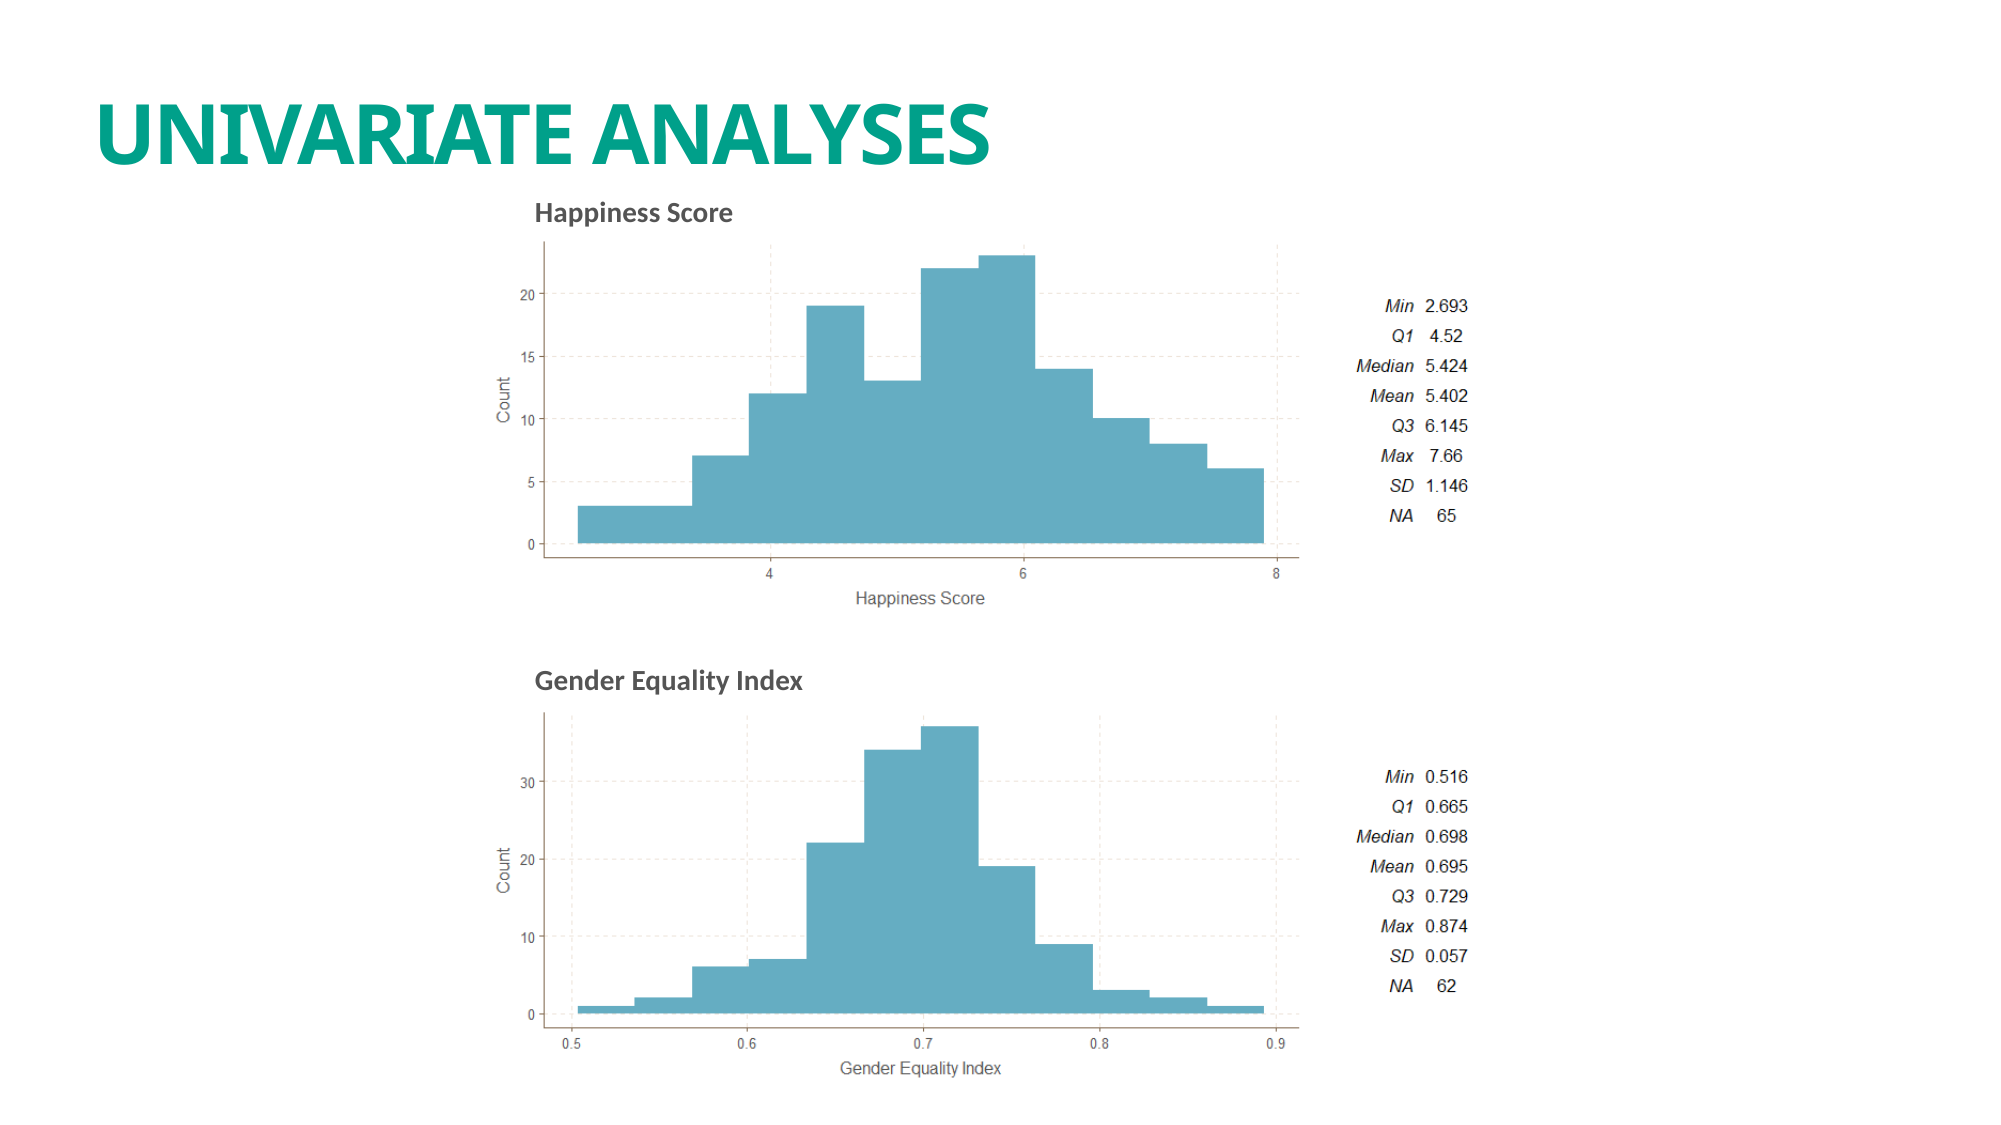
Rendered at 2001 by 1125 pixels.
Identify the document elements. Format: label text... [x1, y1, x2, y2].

title UNIVARIATE ANALYSES [78, 67, 1918, 212]
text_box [487, 185, 1513, 615]
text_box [487, 654, 1513, 1086]
